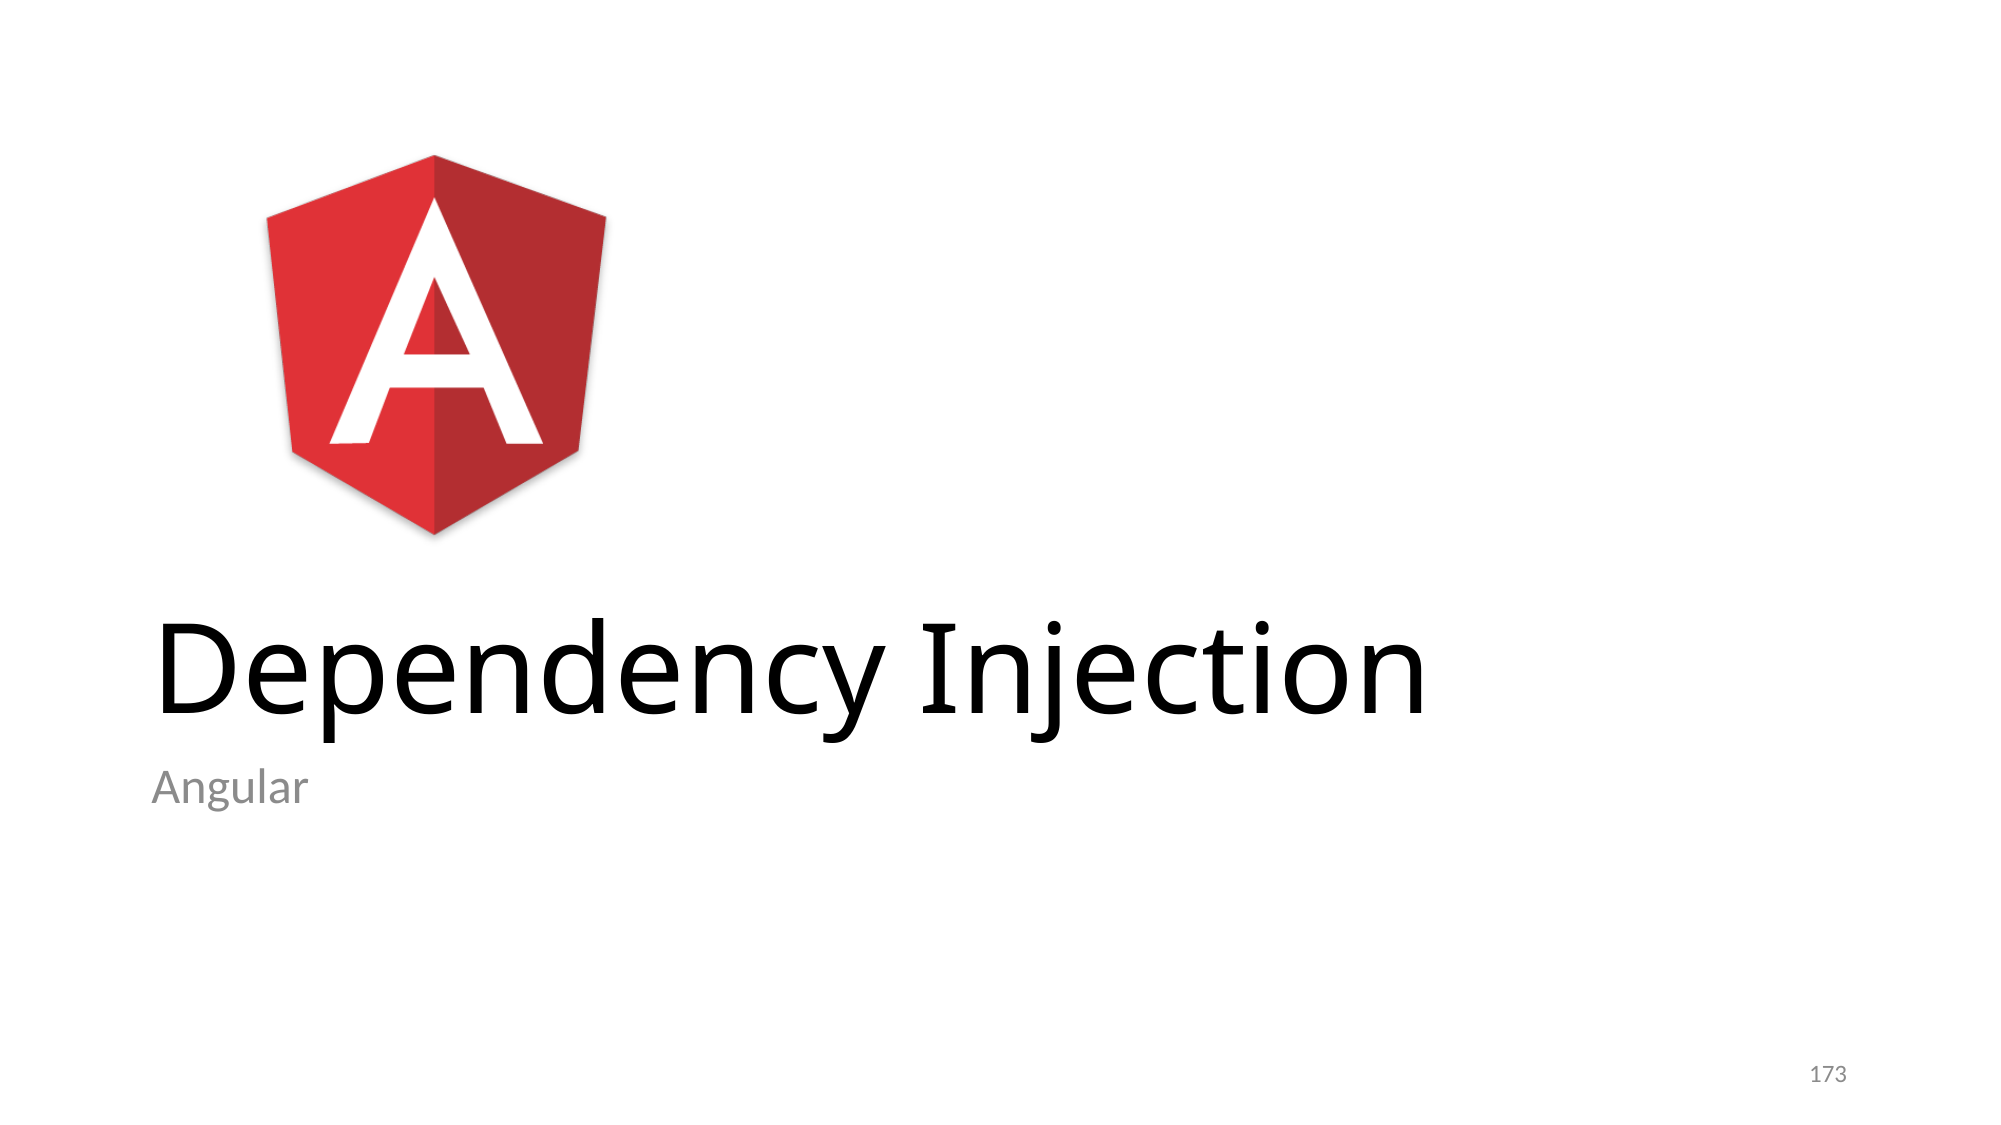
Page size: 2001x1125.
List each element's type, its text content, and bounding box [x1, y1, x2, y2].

list Angular [136, 752, 1862, 999]
picture [136, 107, 737, 582]
title Dependency Injection [136, 280, 1862, 749]
slide_number 173 [1412, 1042, 1863, 1103]
